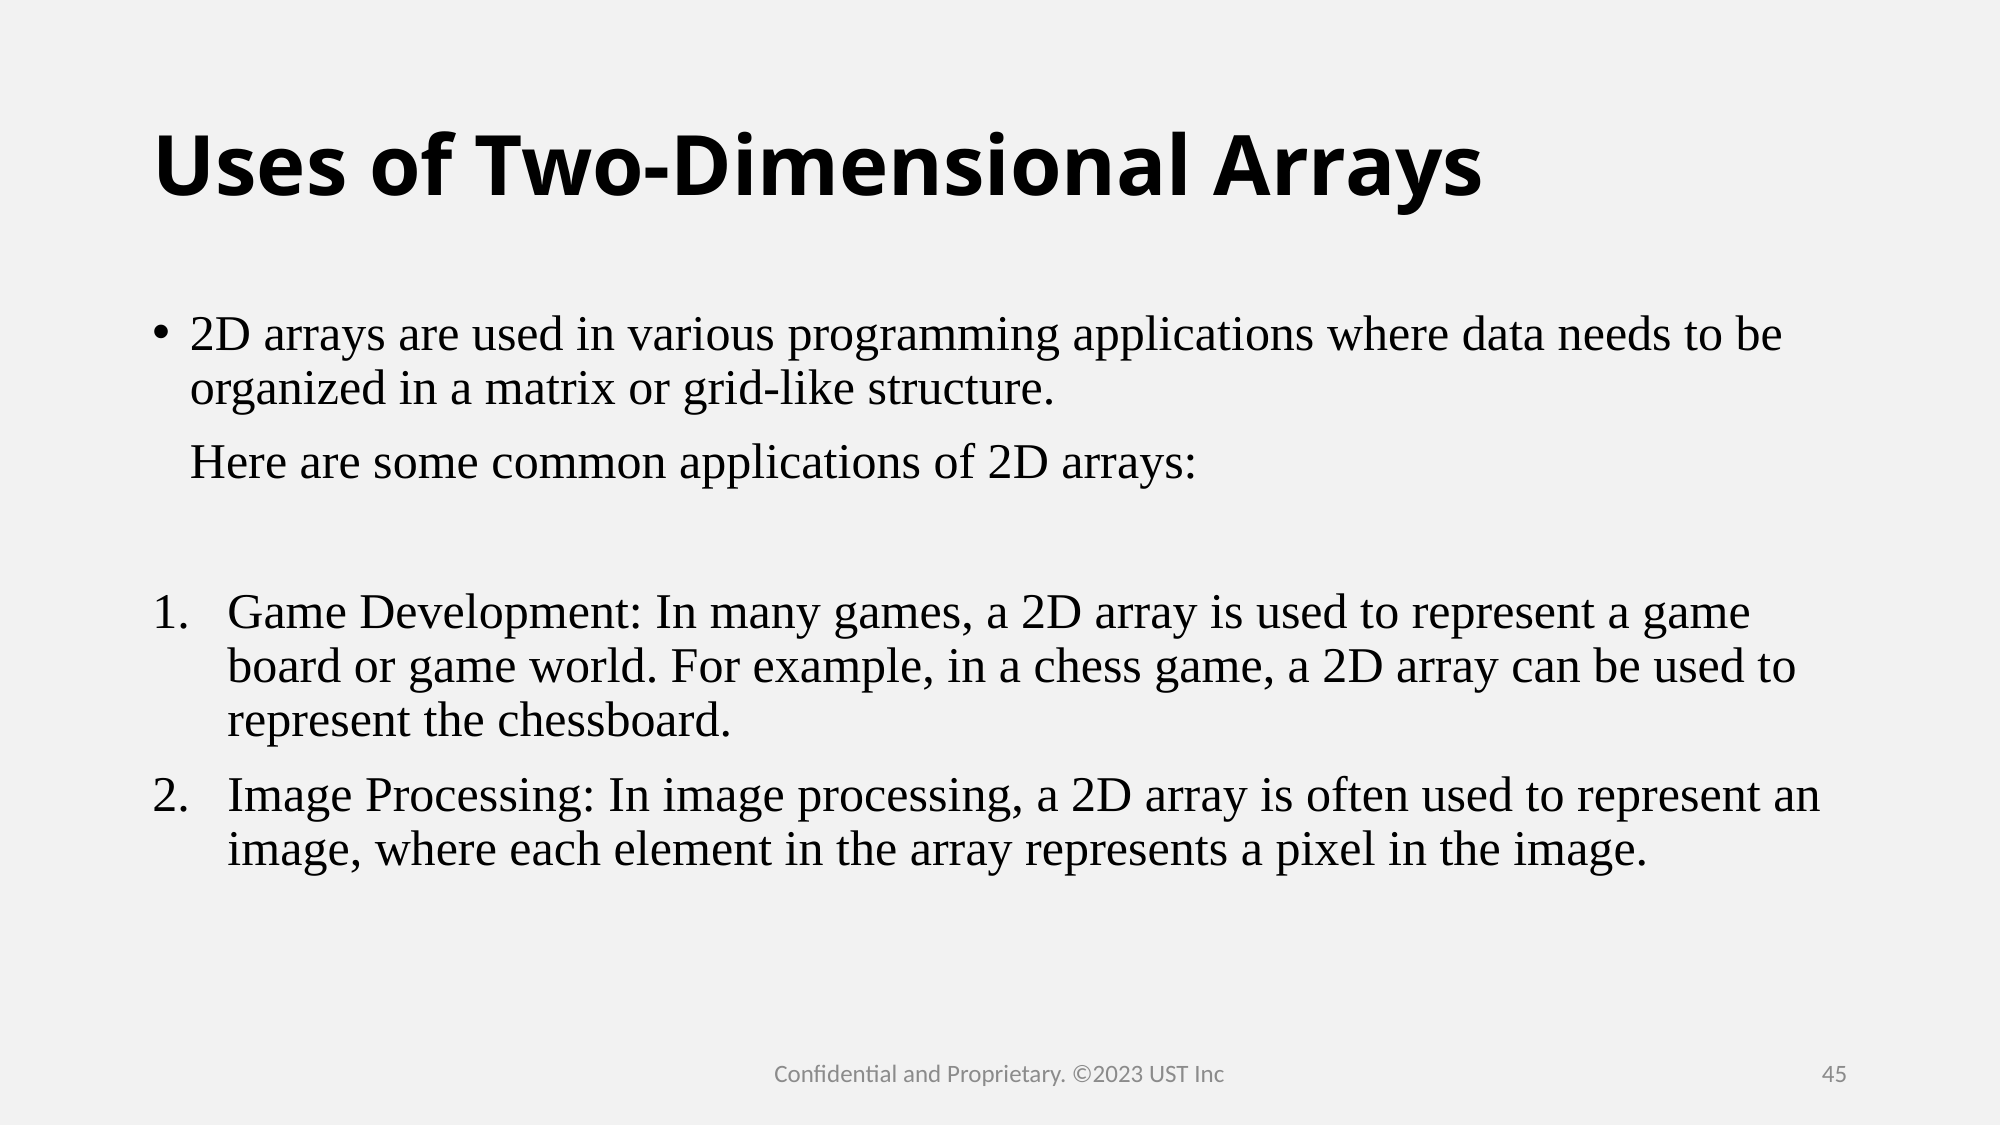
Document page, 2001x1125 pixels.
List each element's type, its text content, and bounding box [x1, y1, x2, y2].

slide_number 45 [1412, 1042, 1863, 1103]
footer Confidential and Proprietary. ©2023 UST Inc [662, 1042, 1338, 1103]
title Uses of Two-Dimensional Arrays [137, 59, 1863, 278]
list 2D arrays are used in various programming applications where data needs to be organized in a matrix or grid-like structure. Here are some common applications of 2D arrays: Game Development: In many games, a 2D array is used to represent a game board or game world. For example, in a chess game, a 2D array can be used to represent the chessboard. Image Processing: In image processing, a 2D array is often used to represent an image, where each element in the array represents a pixel in the image. [137, 299, 1863, 1014]
